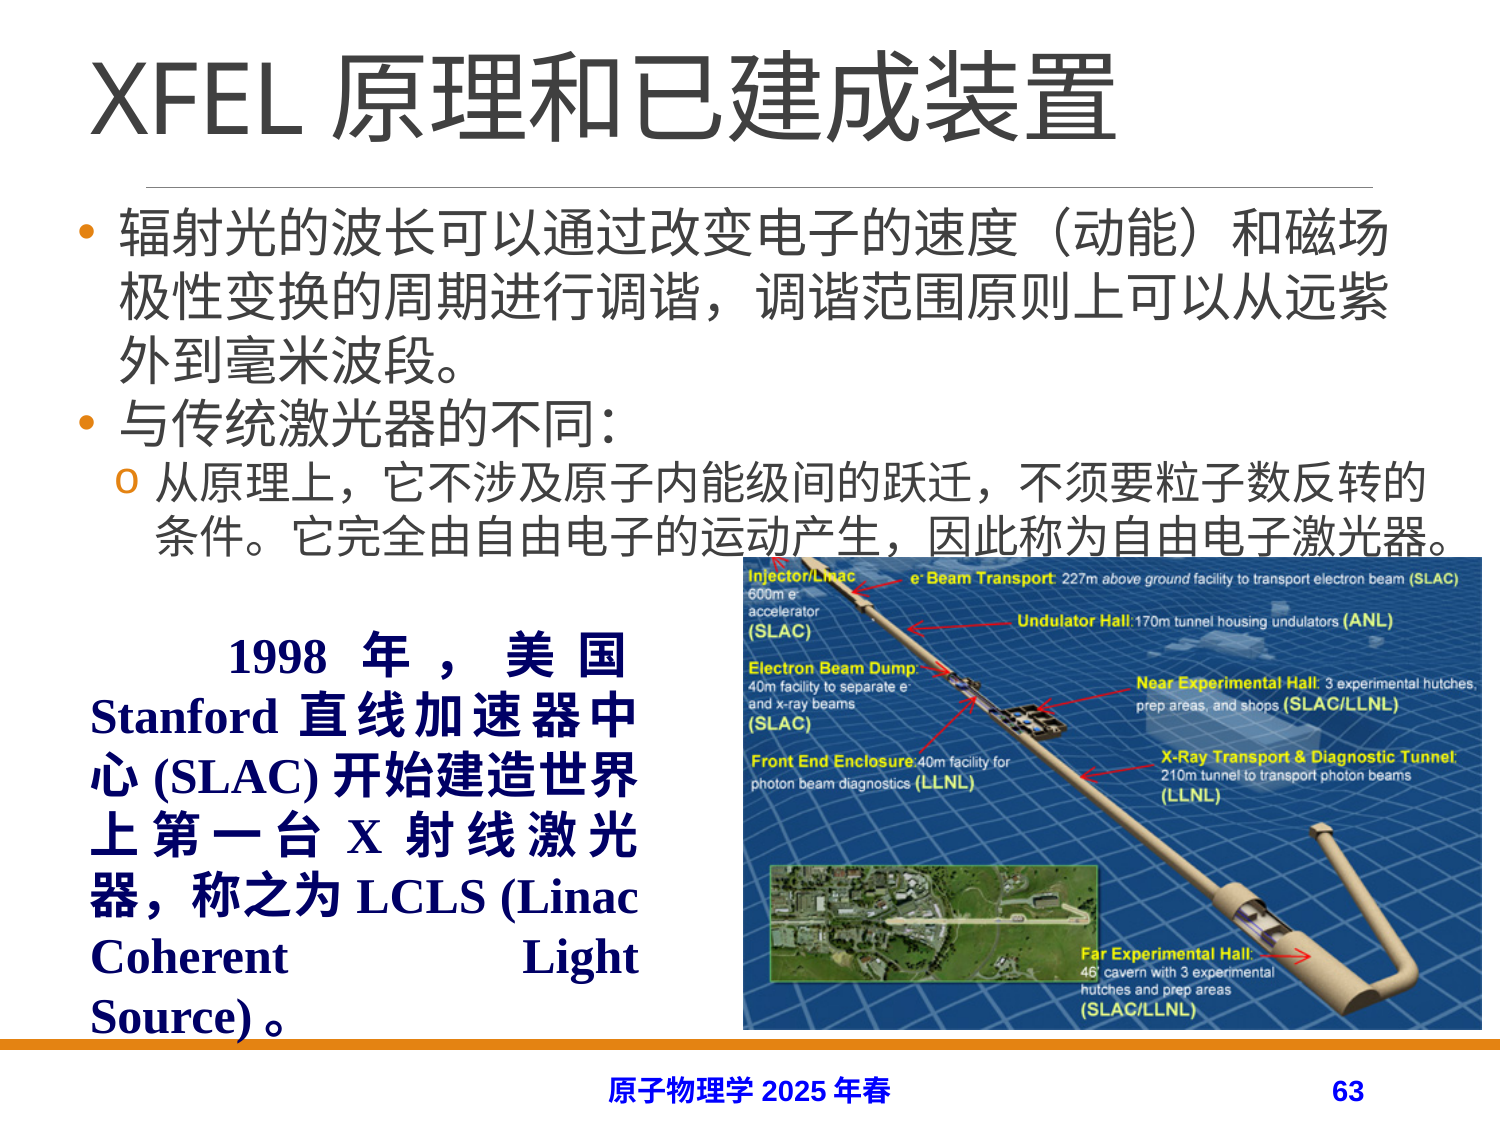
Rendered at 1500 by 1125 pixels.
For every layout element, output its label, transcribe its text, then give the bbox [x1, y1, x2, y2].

slide_number 63 [1218, 1059, 1380, 1120]
picture [742, 556, 1482, 1031]
footer 原子物理学2025年春 [453, 1059, 1047, 1120]
text_box 1998年，美国Stanford直线加速器中心(SLAC)开始建造世界上第一台X射线激光器，称之为LCLS (Linac Coherent Light Source)。 [75, 616, 654, 1052]
title XFEL原理和已建成装置 [75, 8, 1438, 163]
list 辐射光的波长可以通过改变电子的速度（动能）和磁场极性变换的周期进行调谐，调谐范围原则上可以从远紫外到毫米波段。 与传统激光器的不同： 从原理上，它不涉及原子内能级间的跃迁，不须要粒子数反转的条件。它完全由自由电子的运动产生，因此称为自由电子激光器。 [75, 192, 1438, 617]
